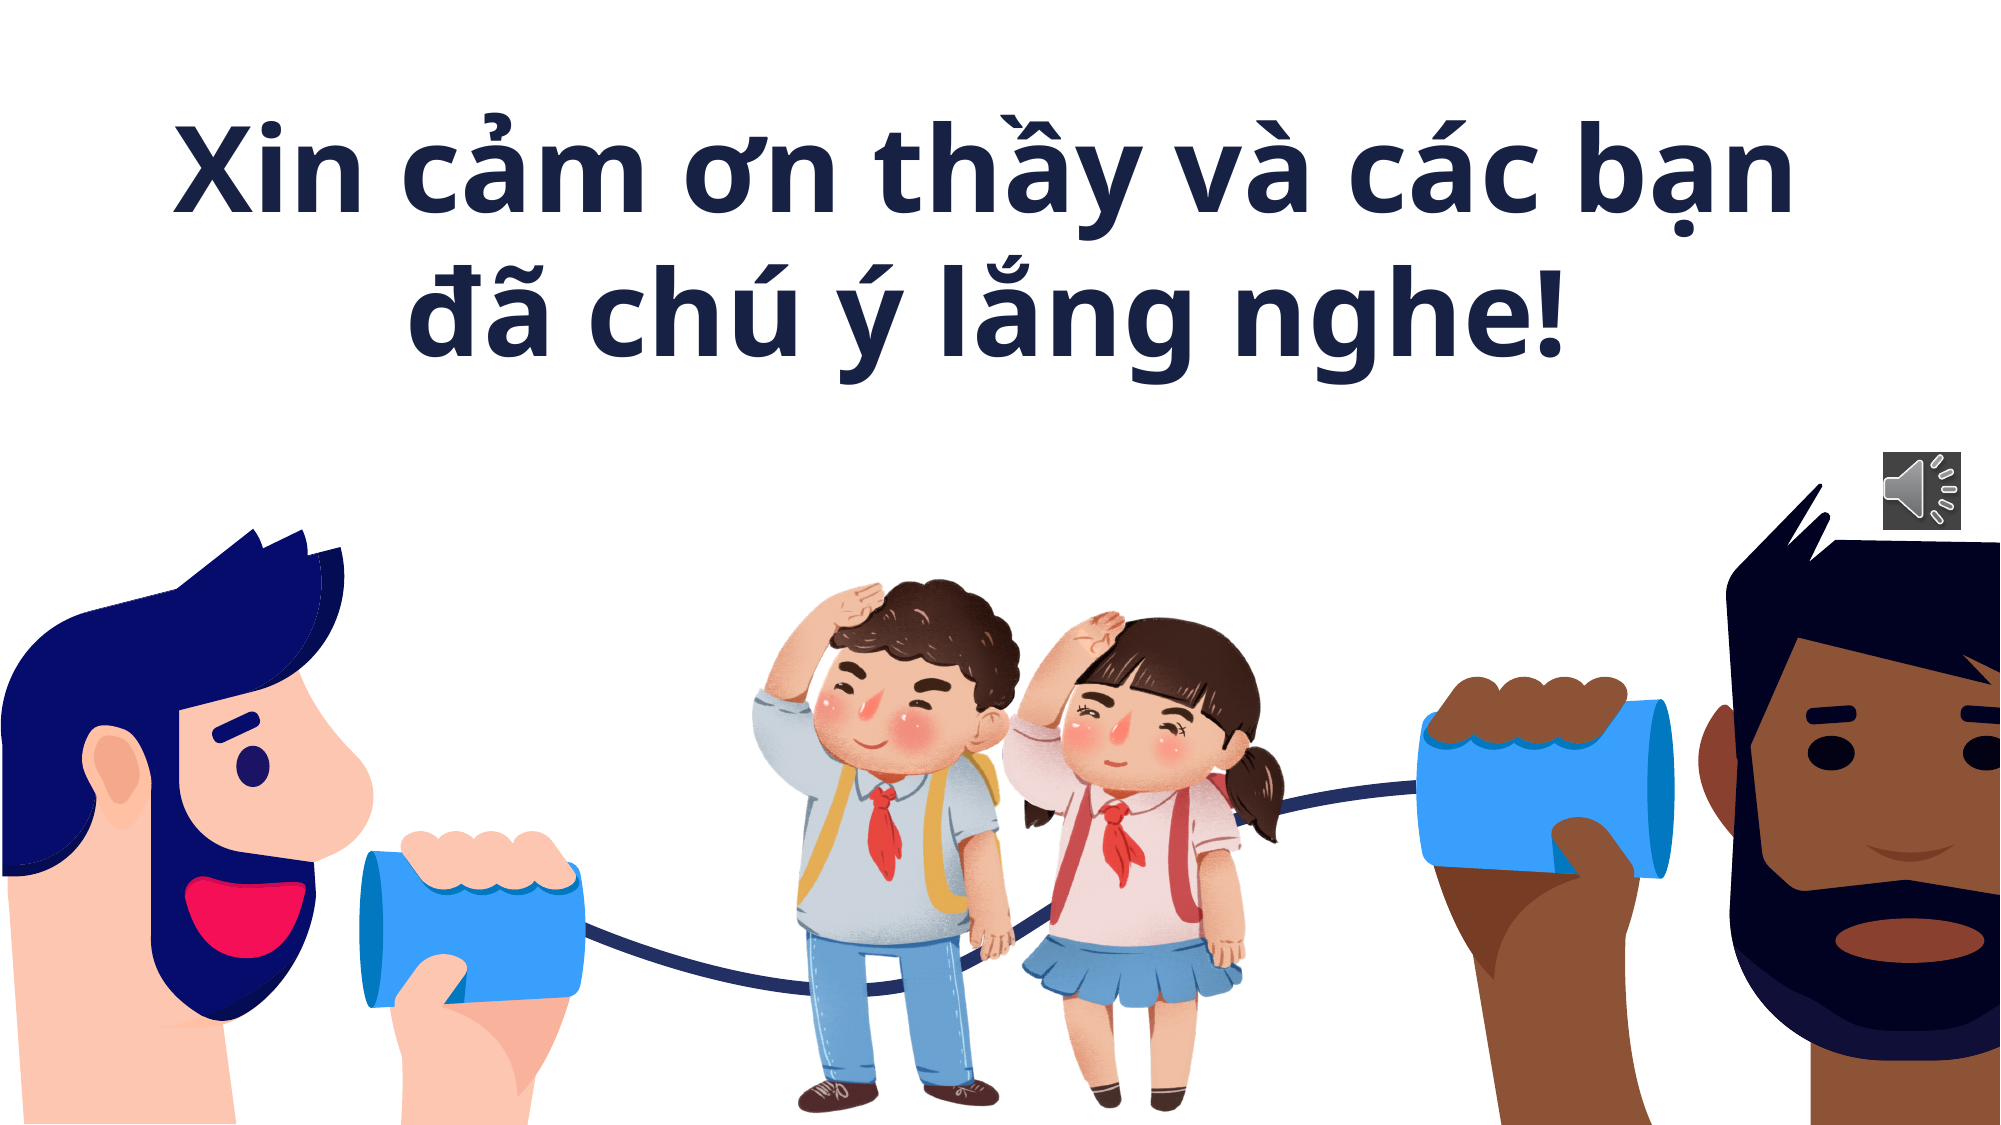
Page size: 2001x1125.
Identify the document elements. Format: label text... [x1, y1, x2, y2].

picture [1882, 451, 1963, 532]
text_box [358, 830, 587, 1125]
picture [638, 464, 1396, 1125]
text_box [587, 923, 638, 958]
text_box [1415, 675, 1675, 1125]
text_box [1697, 482, 2000, 1125]
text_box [0, 527, 374, 1125]
text_box Xin cảm ơn thầy và các bạn đã chú ý lắng nghe! [68, 85, 1906, 388]
text_box [1396, 780, 1415, 796]
